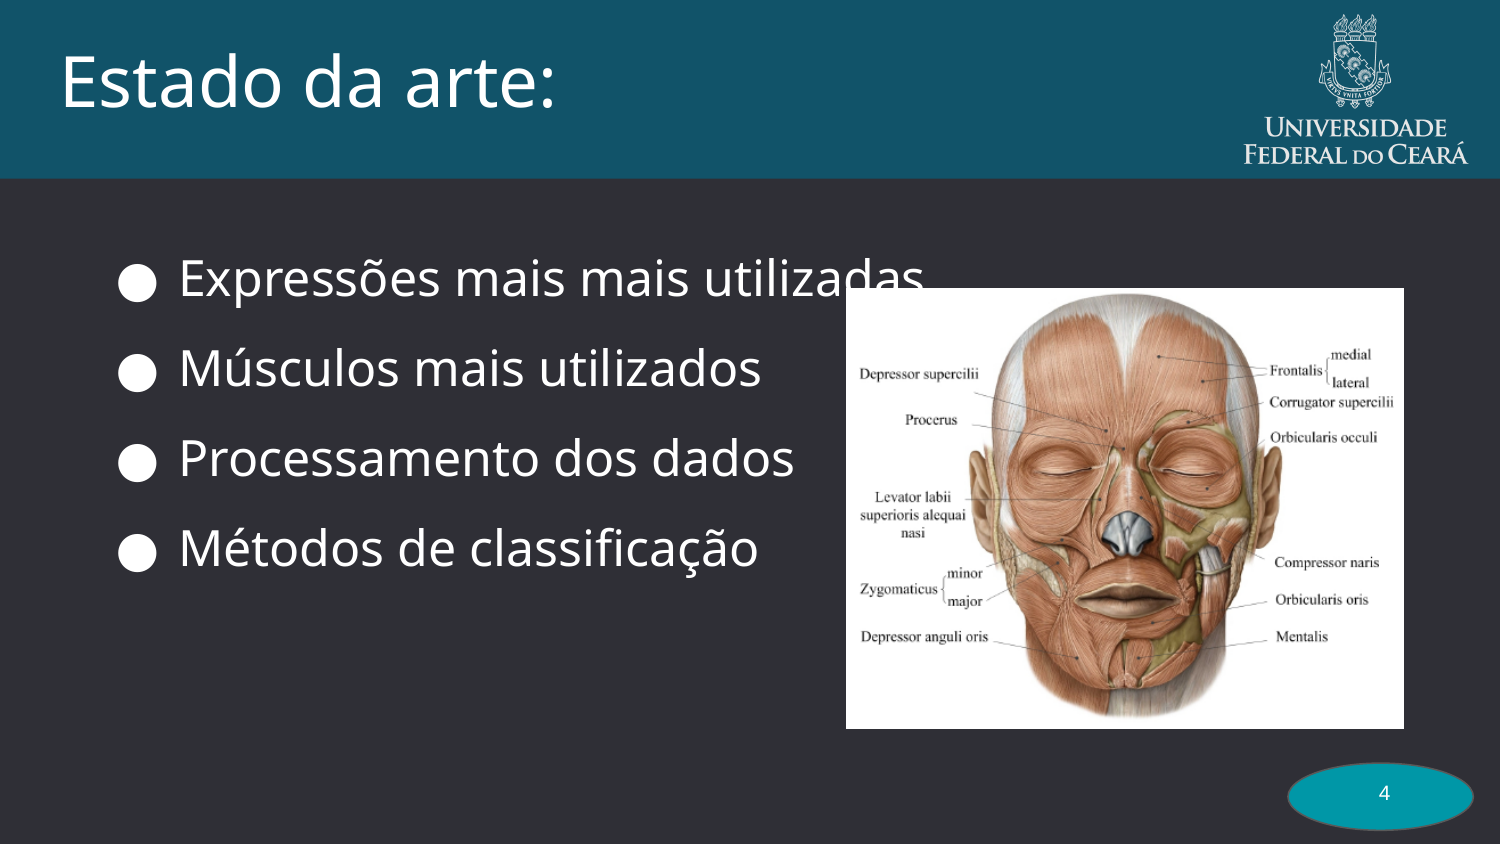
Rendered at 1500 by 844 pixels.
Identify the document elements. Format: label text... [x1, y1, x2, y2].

picture [1236, 8, 1474, 171]
text_box Estado da arte: [44, 21, 640, 158]
slide_number ‹#› [1363, 768, 1398, 817]
title Expressões mais mais utilizadas Músculos mais utilizados Processamento dos dados Métodos de classificação [88, 201, 1268, 769]
text_box [0, 0, 1500, 179]
picture [846, 287, 1405, 729]
text_box [1287, 763, 1474, 831]
